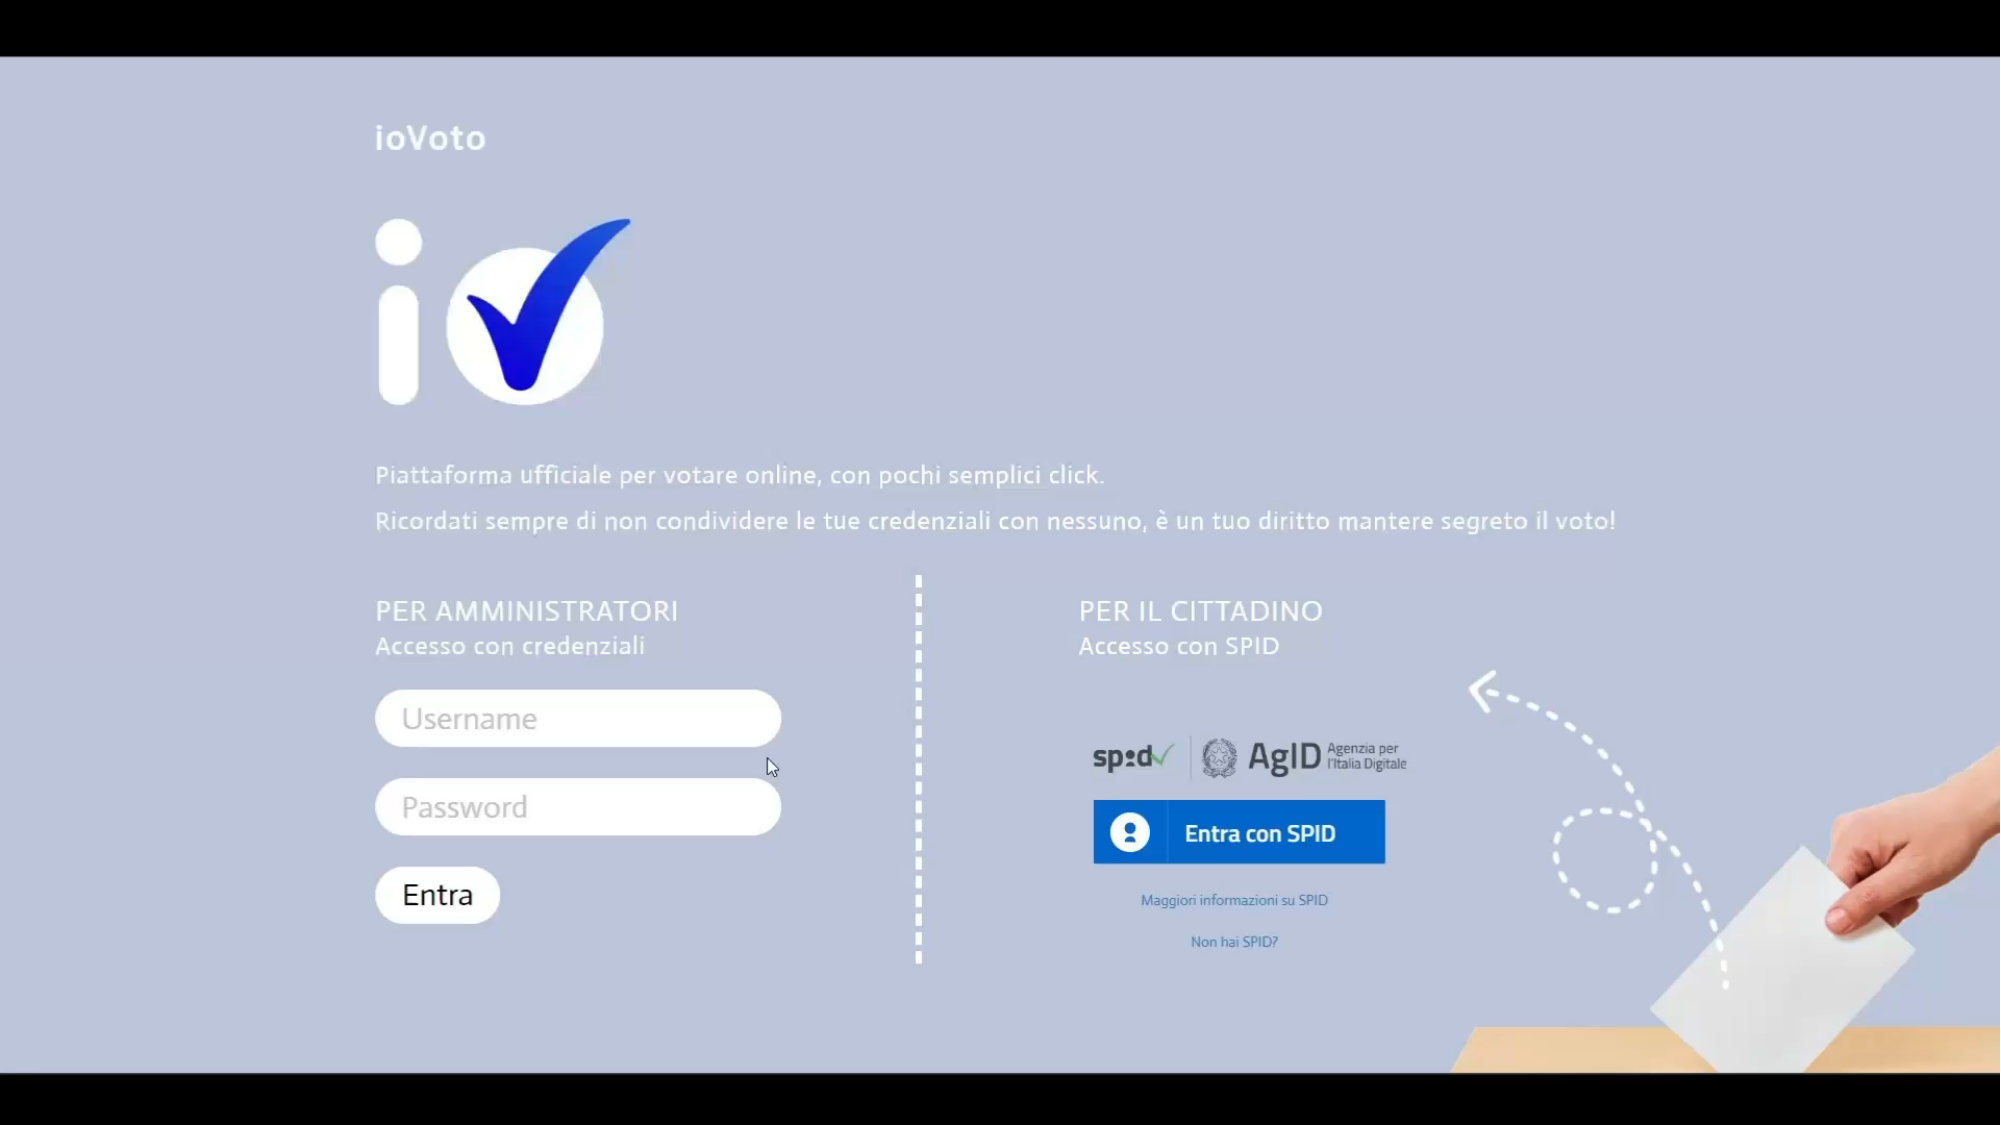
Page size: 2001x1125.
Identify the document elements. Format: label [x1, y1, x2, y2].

text_box [0, 0, 2000, 1125]
